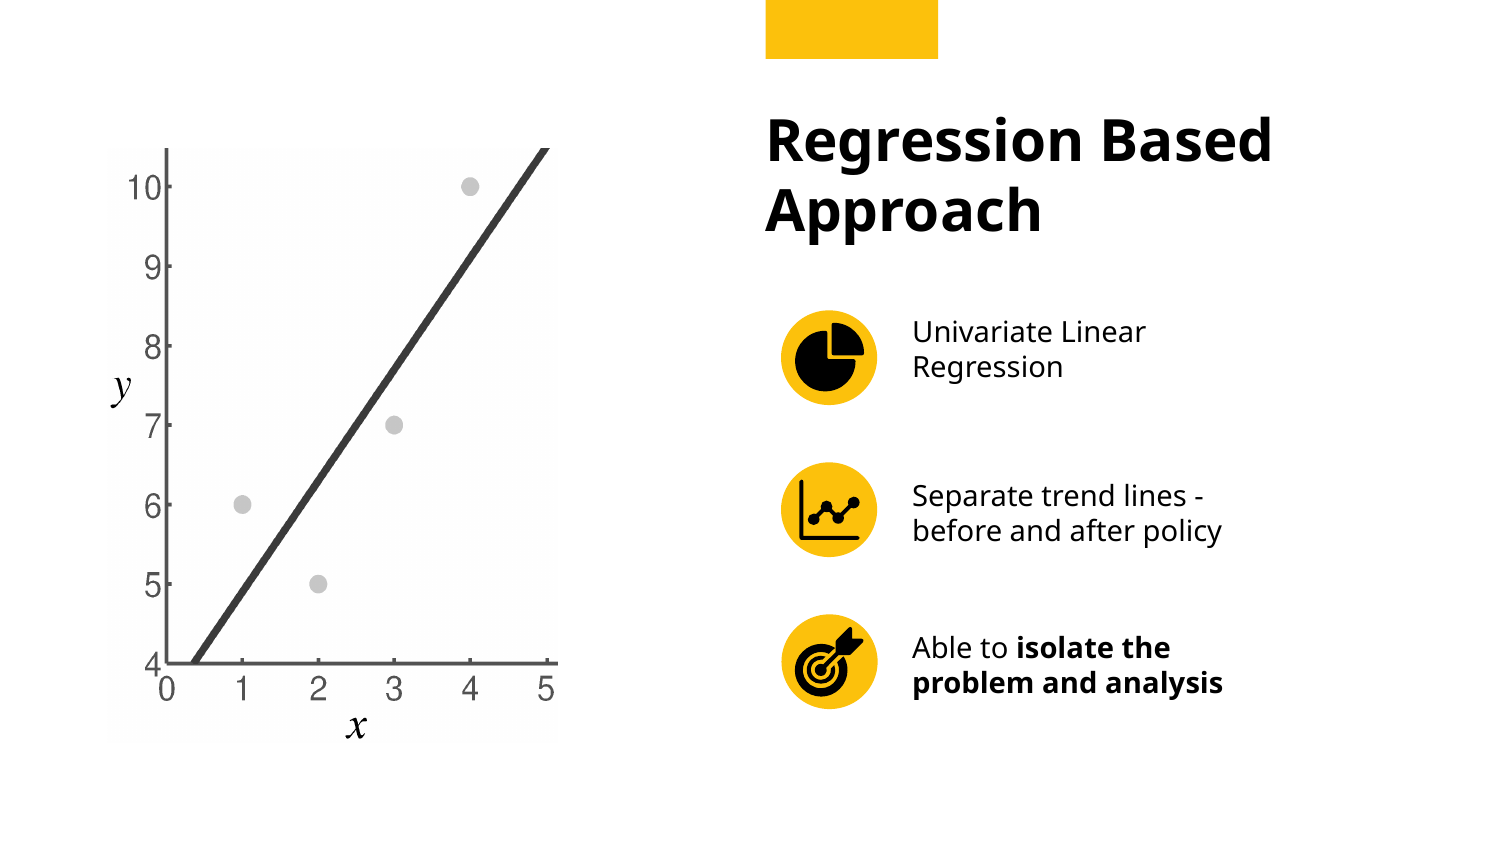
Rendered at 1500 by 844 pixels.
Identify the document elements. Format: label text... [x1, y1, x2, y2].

text_box [781, 331, 789, 384]
text_box [799, 547, 859, 558]
text_box [781, 636, 789, 688]
text_box [805, 399, 853, 406]
subtitle Able to isolate the problem and analysis [896, 614, 1295, 710]
text_box [868, 329, 878, 386]
picture [107, 147, 558, 743]
text_box [869, 634, 878, 689]
subtitle Separate trend lines - before and after policy [896, 462, 1295, 581]
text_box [794, 322, 865, 392]
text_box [794, 626, 865, 697]
text_box [810, 705, 850, 710]
title Regression Based Approach [750, 88, 1382, 235]
text_box [799, 614, 860, 625]
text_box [799, 479, 860, 541]
text_box [798, 310, 860, 321]
text_box [781, 462, 878, 546]
subtitle Univariate Linear Regression [896, 298, 1295, 417]
